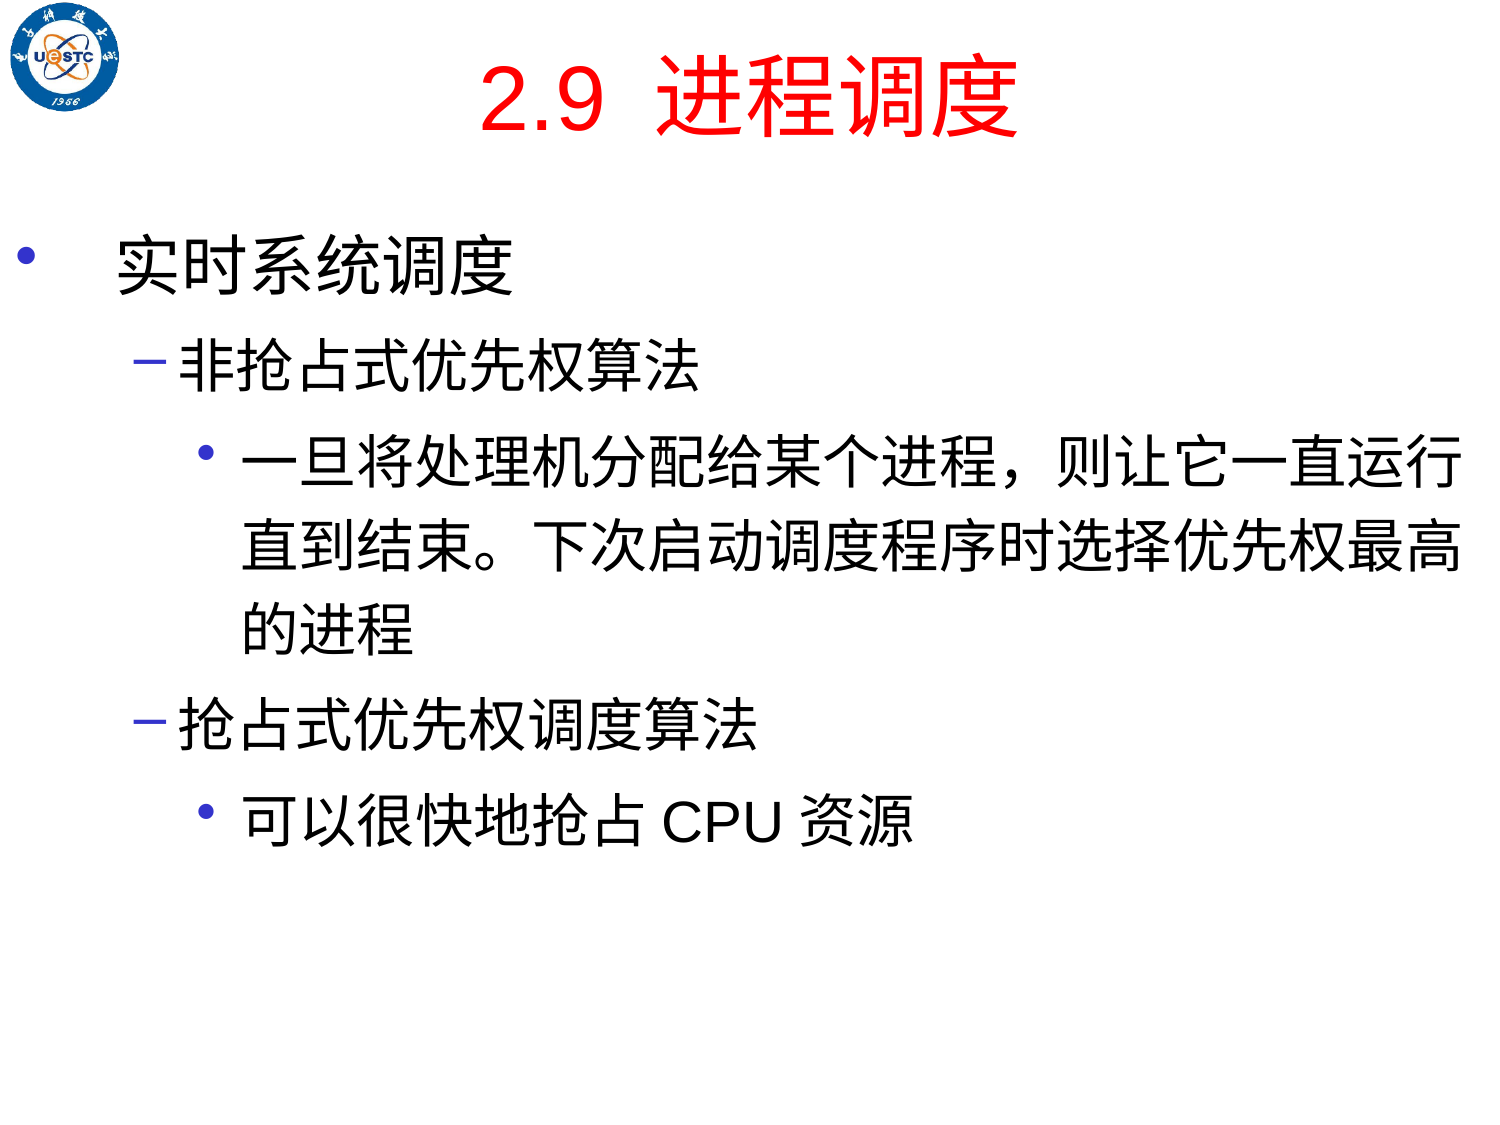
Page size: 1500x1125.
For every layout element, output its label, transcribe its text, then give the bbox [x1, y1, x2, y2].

title 2.9 进程调度 [0, 0, 1500, 188]
list 实时系统调度 非抢占式优先权算法 一旦将处理机分配给某个进程，则让它一直运行直到结束。下次启动调度程序时选择优先权最高的进程 抢占式优先权调度算法 可以很快地抢占CPU资源 [0, 200, 1500, 1075]
